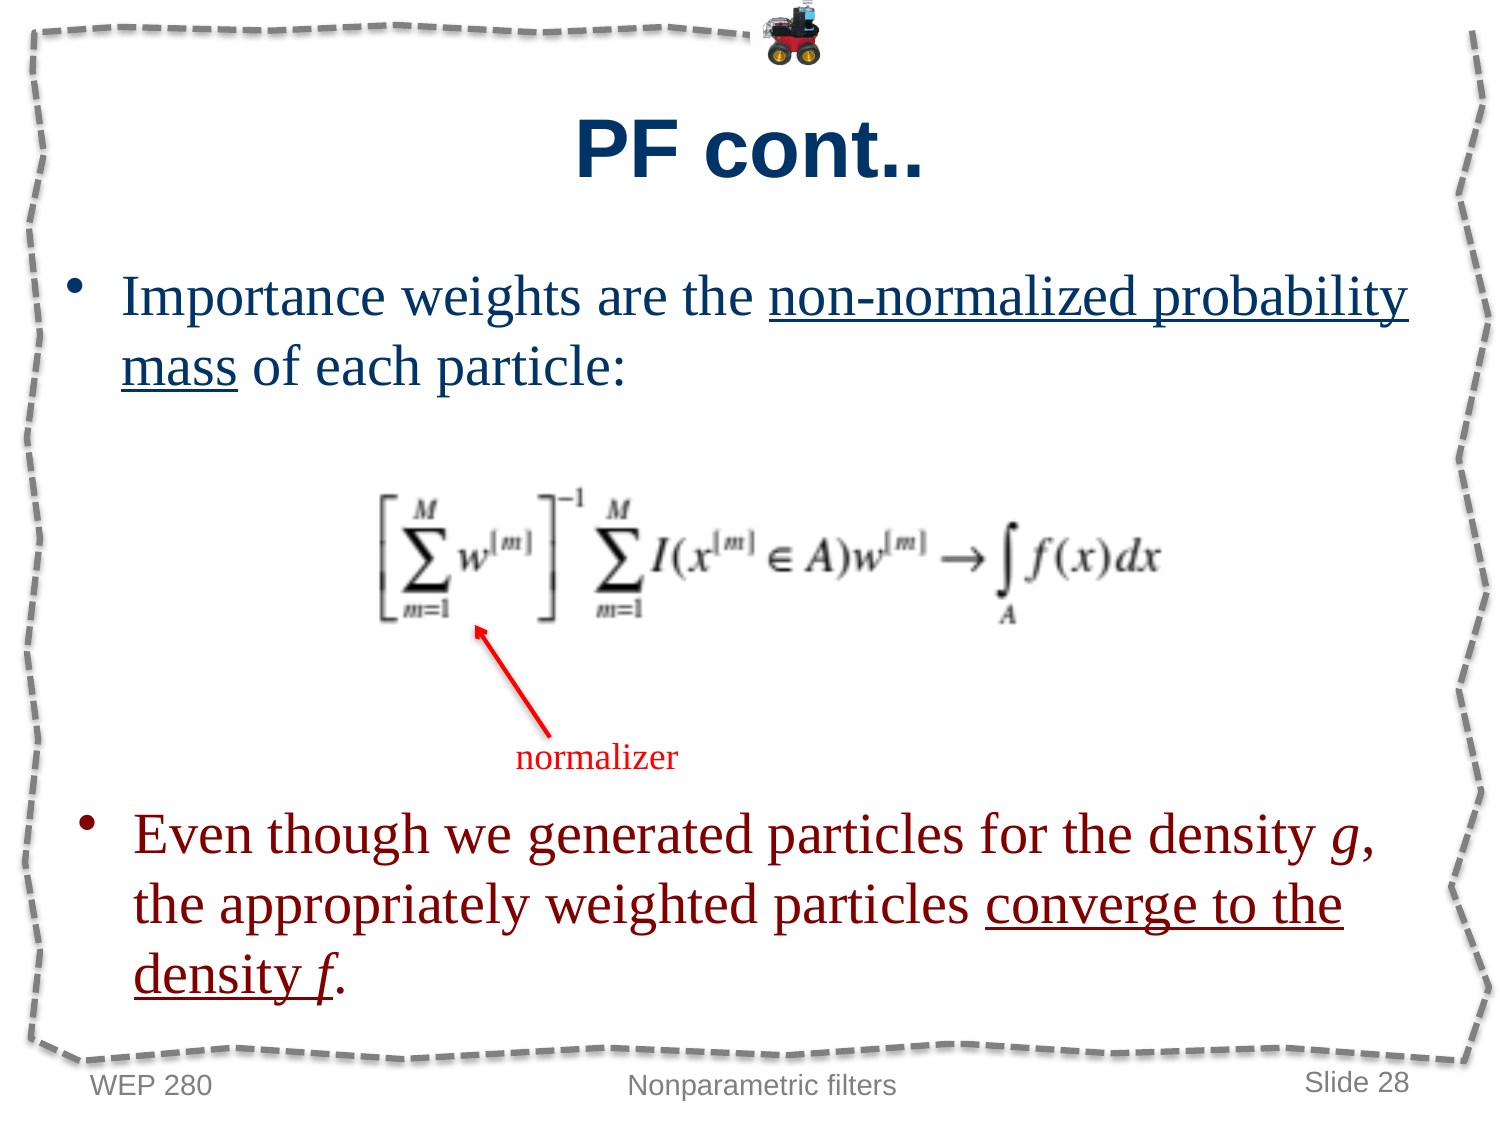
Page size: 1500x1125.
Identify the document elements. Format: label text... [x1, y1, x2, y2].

list Importance weights are the non-normalized probability mass of each particle: [50, 249, 1463, 438]
slide_number WEP 280 [75, 1058, 425, 1103]
text_box Even though we generated particles for the density g, the appropriately weighted particles converge to the density f. [62, 787, 1475, 1013]
footer Nonparametric filters [512, 1058, 1013, 1103]
slide_number Slide 28 [1074, 1058, 1426, 1103]
title PF cont.. [75, 50, 1425, 238]
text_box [374, 474, 1169, 629]
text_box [474, 624, 551, 738]
picture [750, 0, 833, 50]
text_box normalizer [500, 724, 694, 785]
